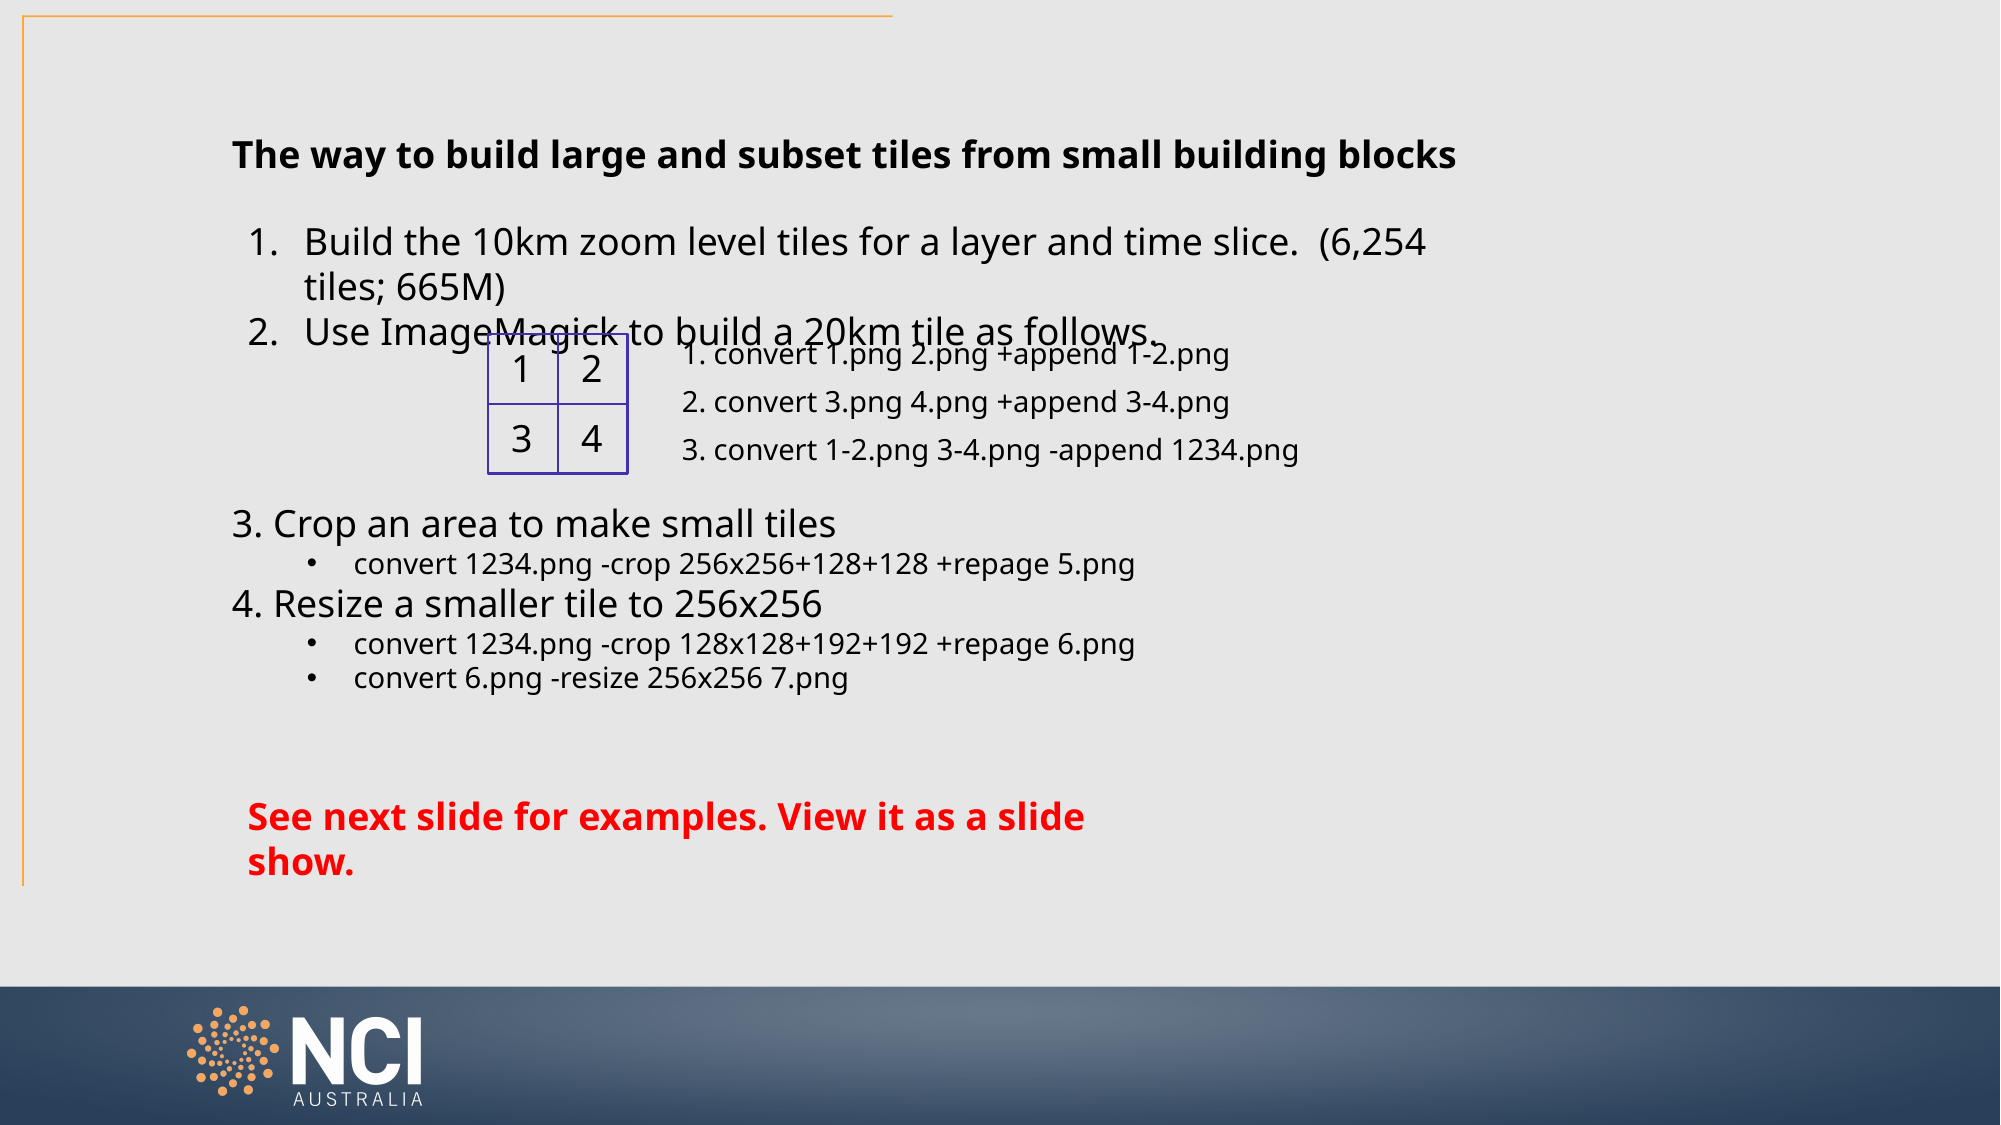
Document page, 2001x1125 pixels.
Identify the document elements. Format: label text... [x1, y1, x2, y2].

text_box 3 [496, 407, 548, 468]
text_box [557, 333, 629, 403]
text_box 3. Crop an area to make small tiles convert 1234.png -crop 256x256+128+128 +repage 5.png 4. Resize a smaller tile to 256x256 convert 1234.png -crop 128x128+192+192 +repage 6.png convert 6.png -resize 256x256 7.png [217, 492, 1482, 703]
text_box 1. convert 1.png 2.png +append 1-2.png [667, 327, 1461, 375]
text_box [557, 403, 629, 475]
text_box The way to build large and subset tiles from small building blocks [217, 123, 1862, 184]
text_box 4 [566, 407, 618, 468]
text_box 3. convert 1-2.png 3-4.png -append 1234.png [667, 424, 1461, 474]
text_box 1 [496, 338, 548, 398]
text_box 2 [566, 338, 618, 398]
text_box Build the 10km zoom level tiles for a layer and time slice. (6,254 tiles; 665M) Use ImageMagick to build a 20km tile as follows. [232, 210, 1498, 361]
text_box [487, 403, 557, 475]
picture [187, 1006, 422, 1106]
text_box 2. convert 3.png 4.png +append 3-4.png [667, 375, 1461, 424]
text_box [487, 333, 557, 403]
text_box See next slide for examples. View it as a slide show. [232, 785, 1183, 891]
